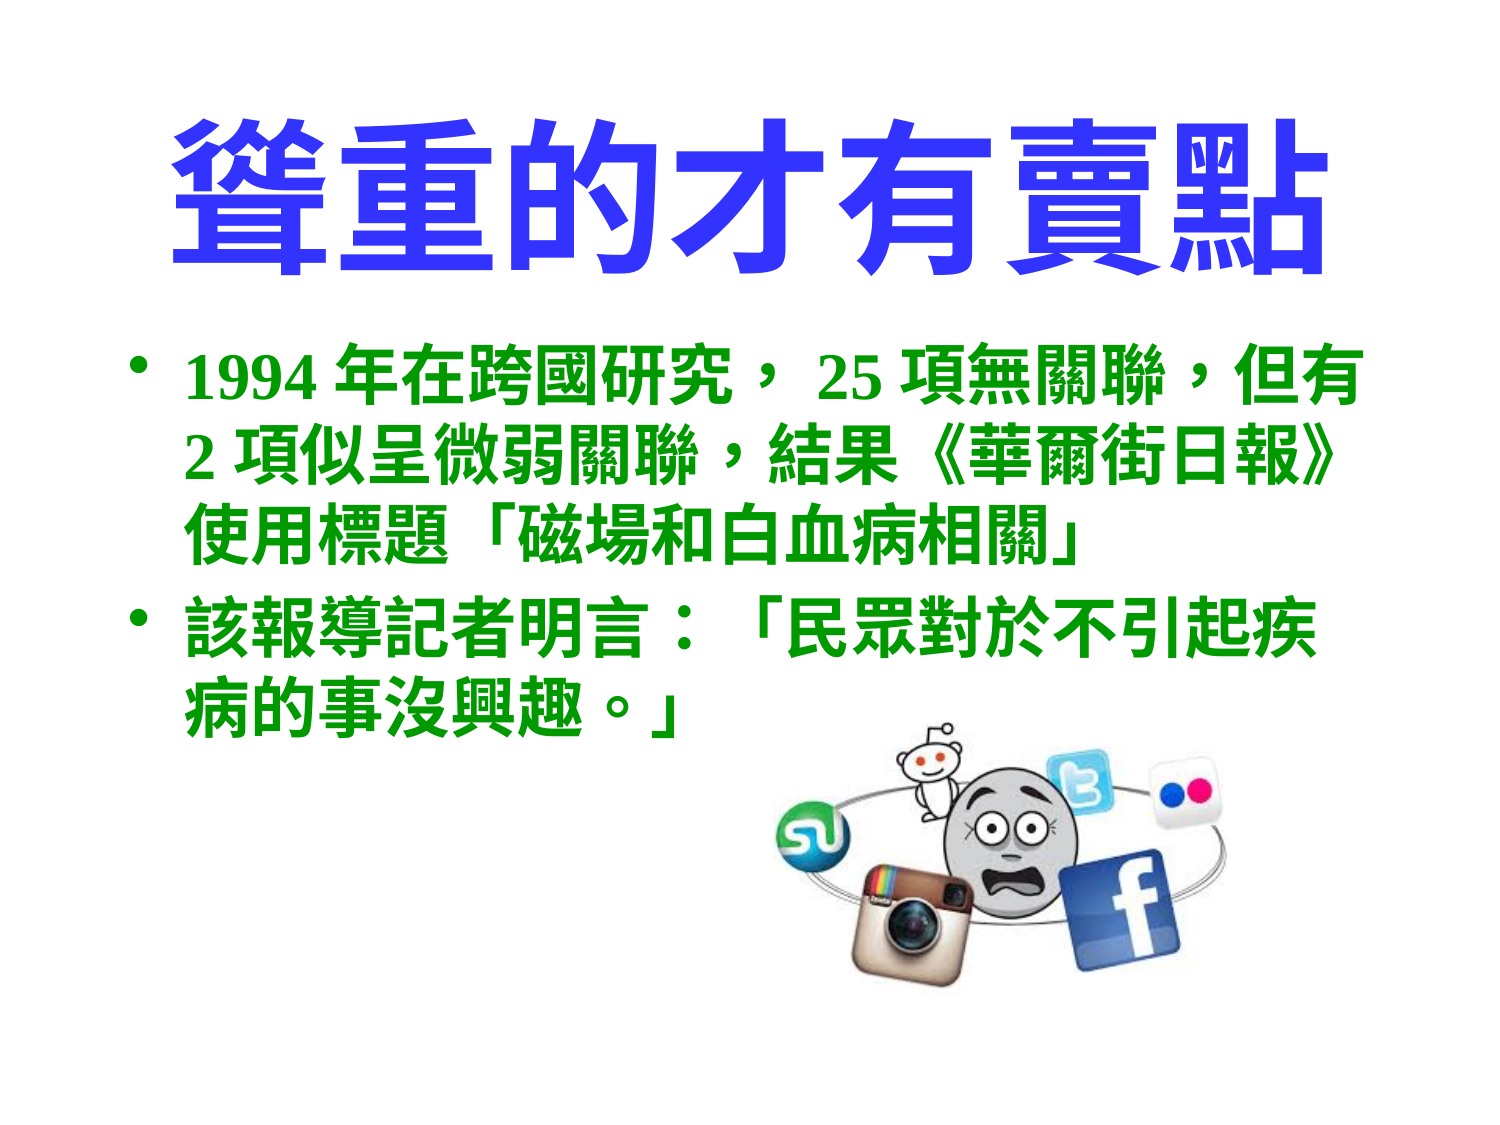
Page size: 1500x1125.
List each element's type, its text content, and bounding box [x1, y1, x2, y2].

list 1994年在跨國研究，25項無關聯，但有2項似呈微弱關聯，結果《華爾街日報》使用標題「磁場和白血病相關」 該報導記者明言：「民眾對於不引起疾病的事沒興趣。」 [112, 324, 1388, 1000]
picture [773, 721, 1228, 995]
title 聳重的才有賣點 [112, 99, 1388, 288]
